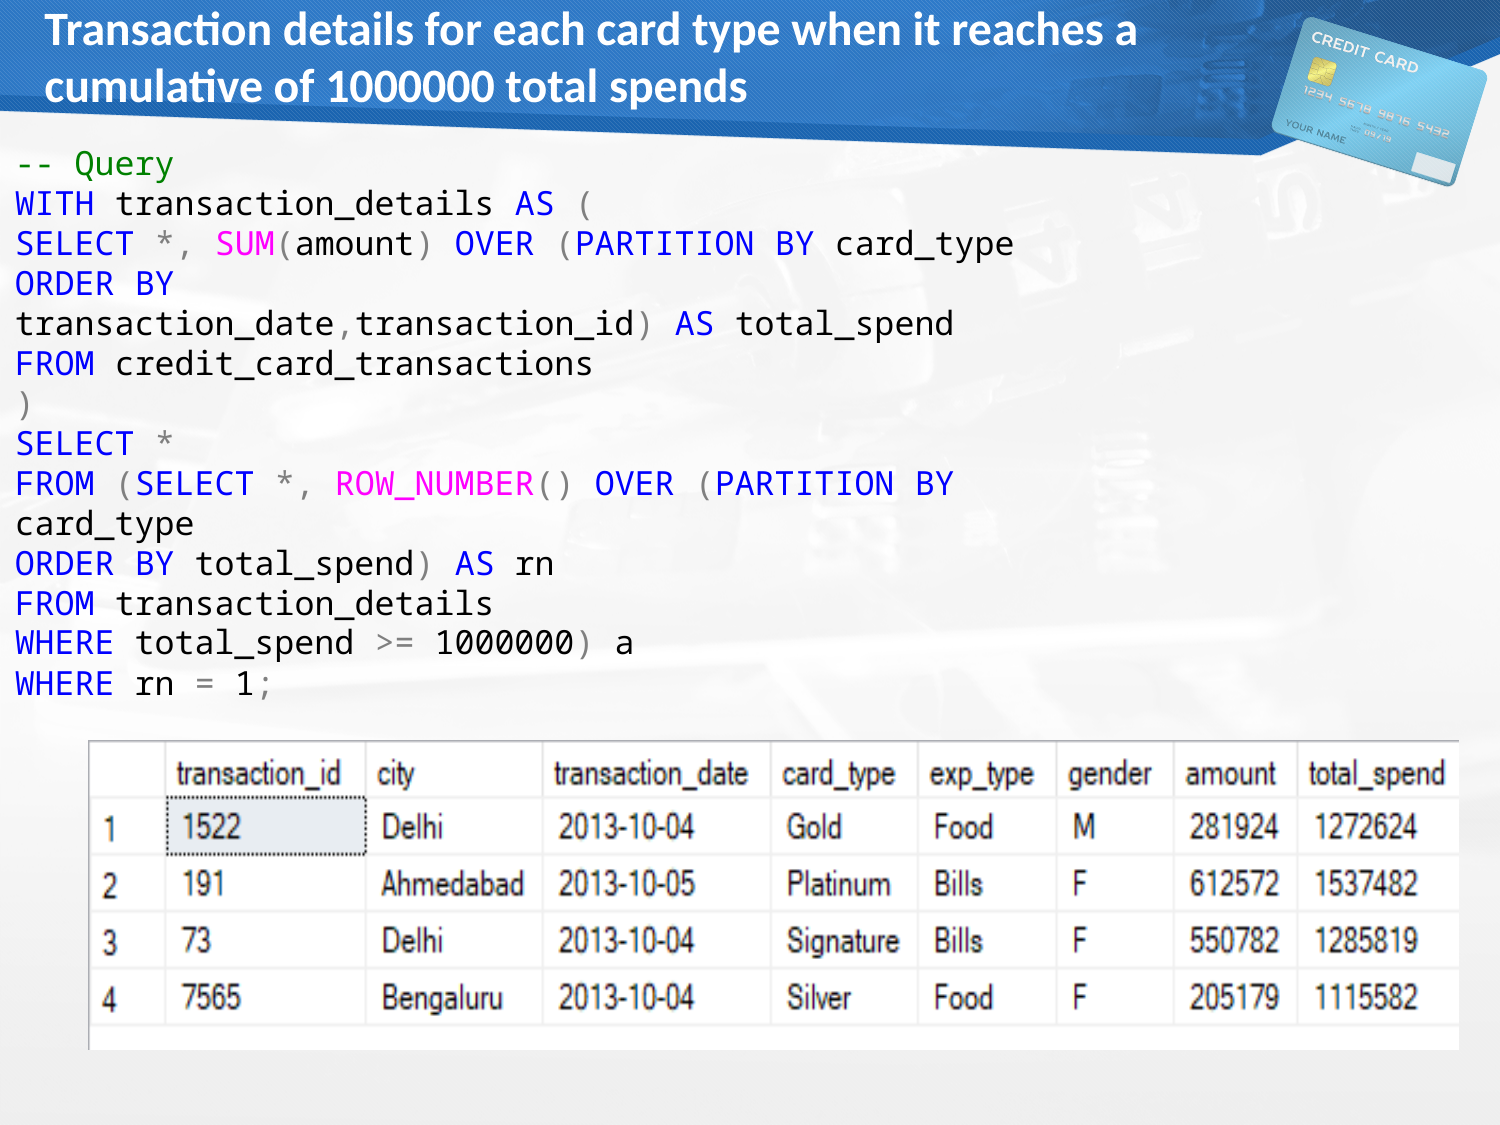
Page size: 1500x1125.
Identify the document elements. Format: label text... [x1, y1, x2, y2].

picture [0, 0, 1500, 1125]
text_box -- Query WITH transaction_details AS ( SELECT *, SUM(amount) OVER (PARTITION BY card_type ORDER BY transaction_date,transaction_id) AS total_spend FROM credit_card_transactions ) SELECT * FROM (SELECT *, ROW_NUMBER() OVER (PARTITION BY card_type ORDER BY total_spend) AS rn FROM transaction_details WHERE total_spend >= 1000000) a WHERE rn = 1; [0, 135, 1125, 709]
title Transaction details for each card type when it reaches a cumulative of 1000000 total spends [29, 0, 1287, 121]
